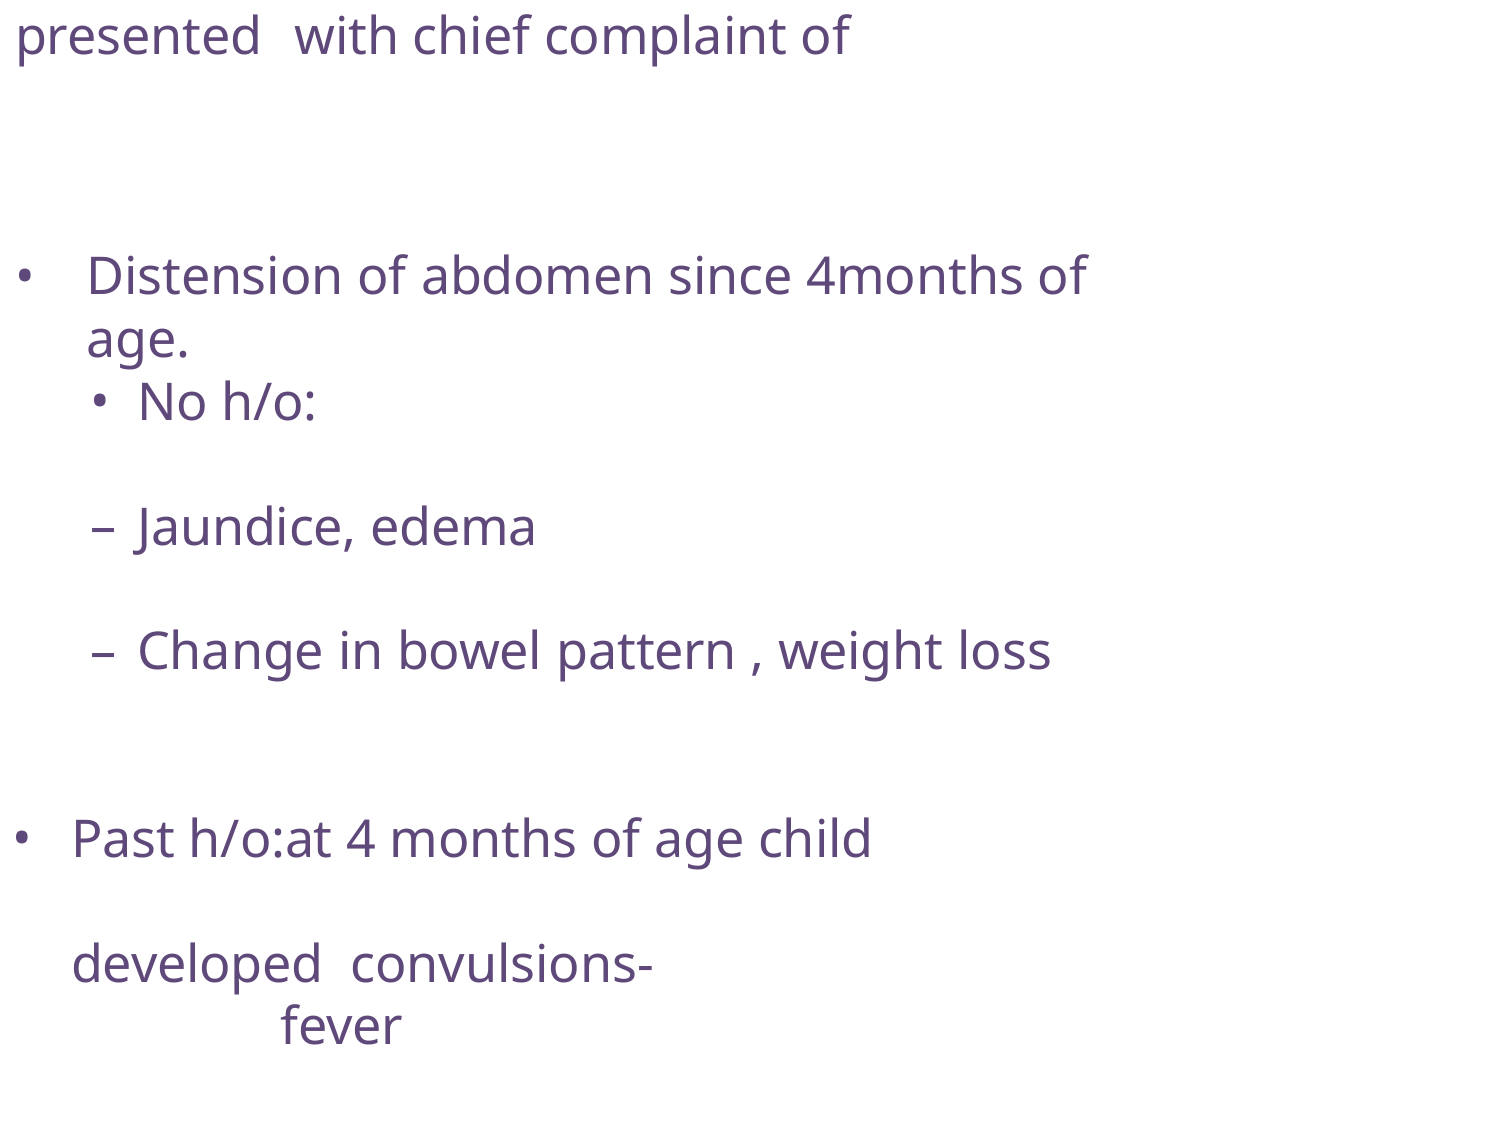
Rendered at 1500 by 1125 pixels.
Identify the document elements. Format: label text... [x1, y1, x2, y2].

title presented with chief complaint of [12, 0, 858, 190]
text_box Distension of abdomen since 4months of age. No h/o: Jaundice, edema Change in bowel pattern , weight loss Past h/o:at 4 months of age child developed convulsions- fever [12, 240, 1180, 1056]
